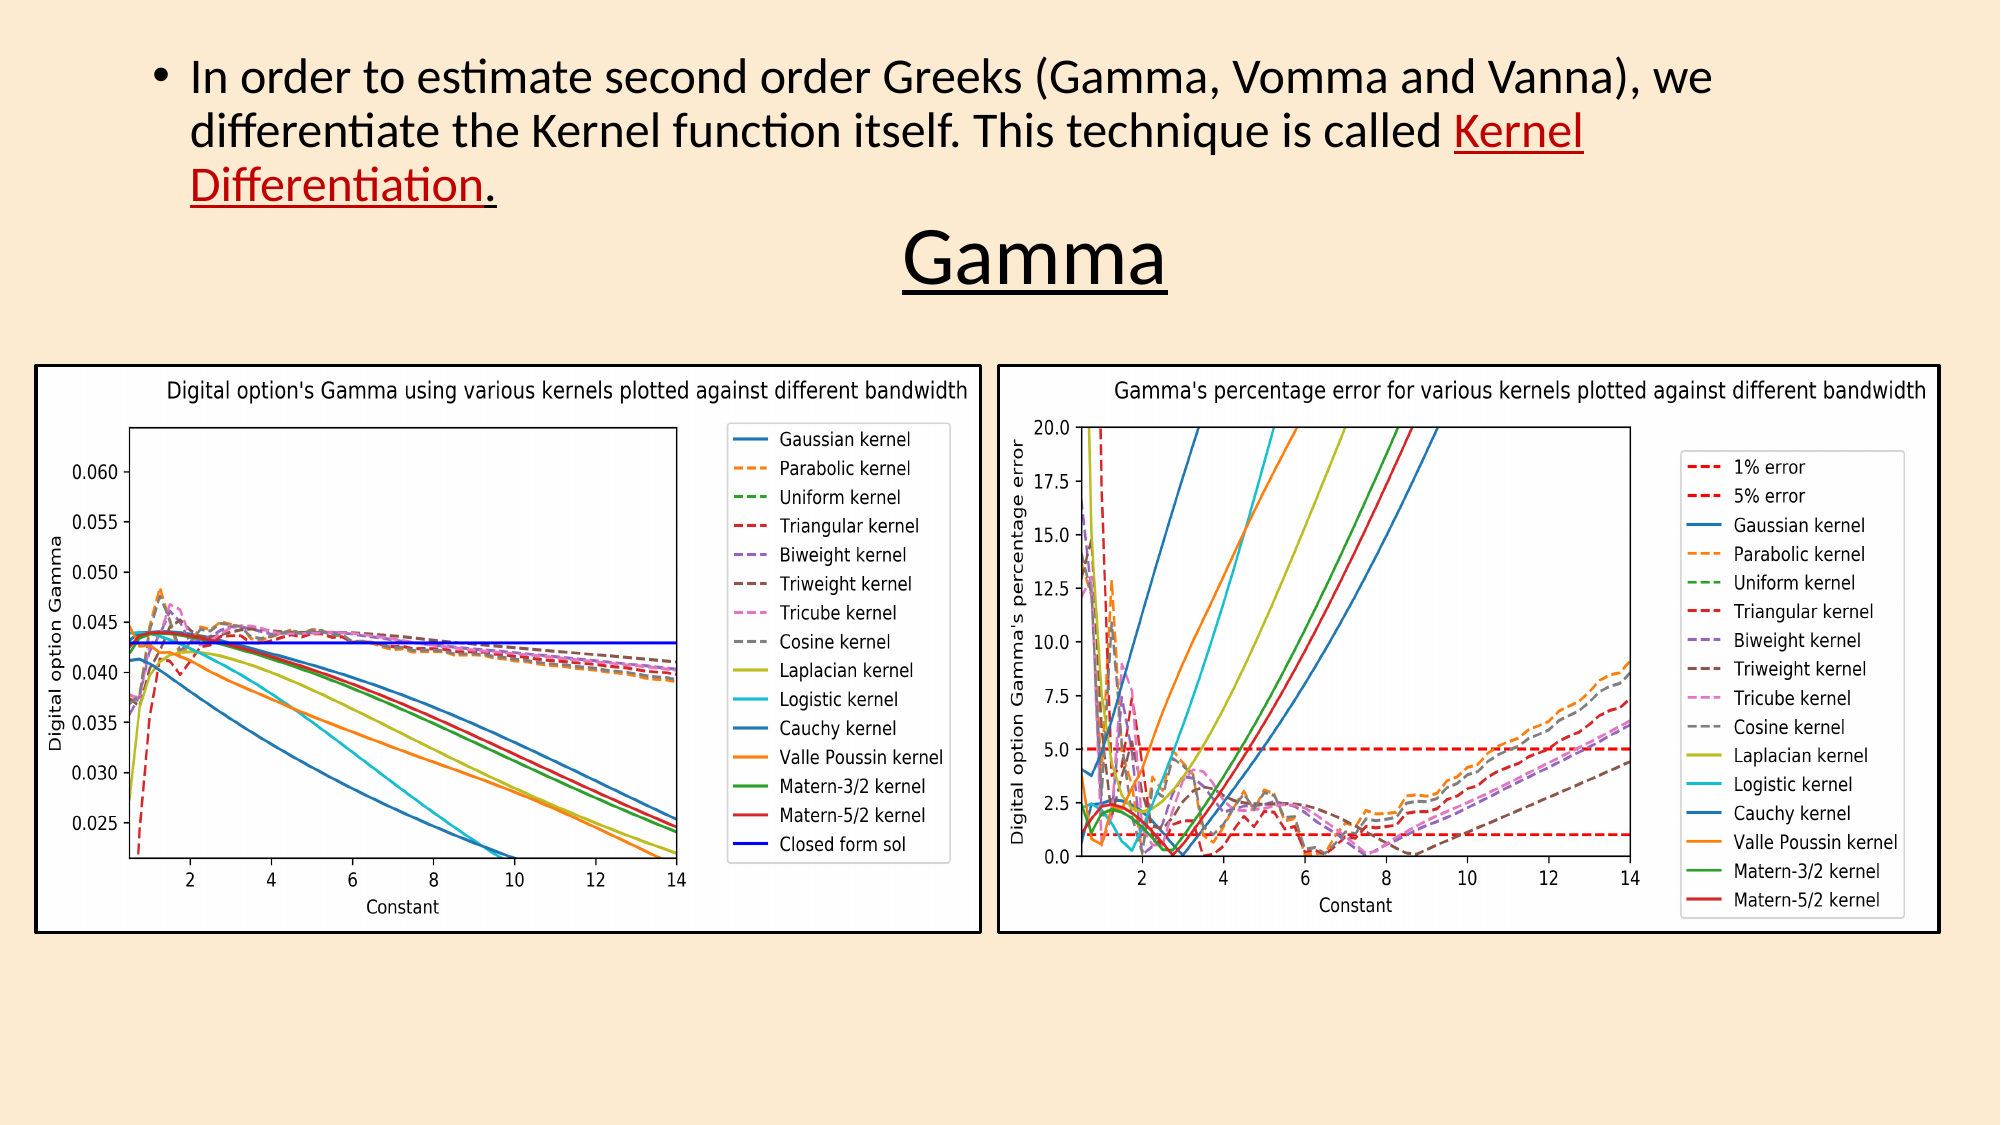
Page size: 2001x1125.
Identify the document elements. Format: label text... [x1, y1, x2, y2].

list In order to estimate second order Greeks (Gamma, Vomma and Vanna), we differentiate the Kernel function itself. This technique is called Kernel Differentiation. Gamma [137, 42, 1863, 1014]
picture [999, 366, 1938, 932]
picture [37, 366, 979, 932]
